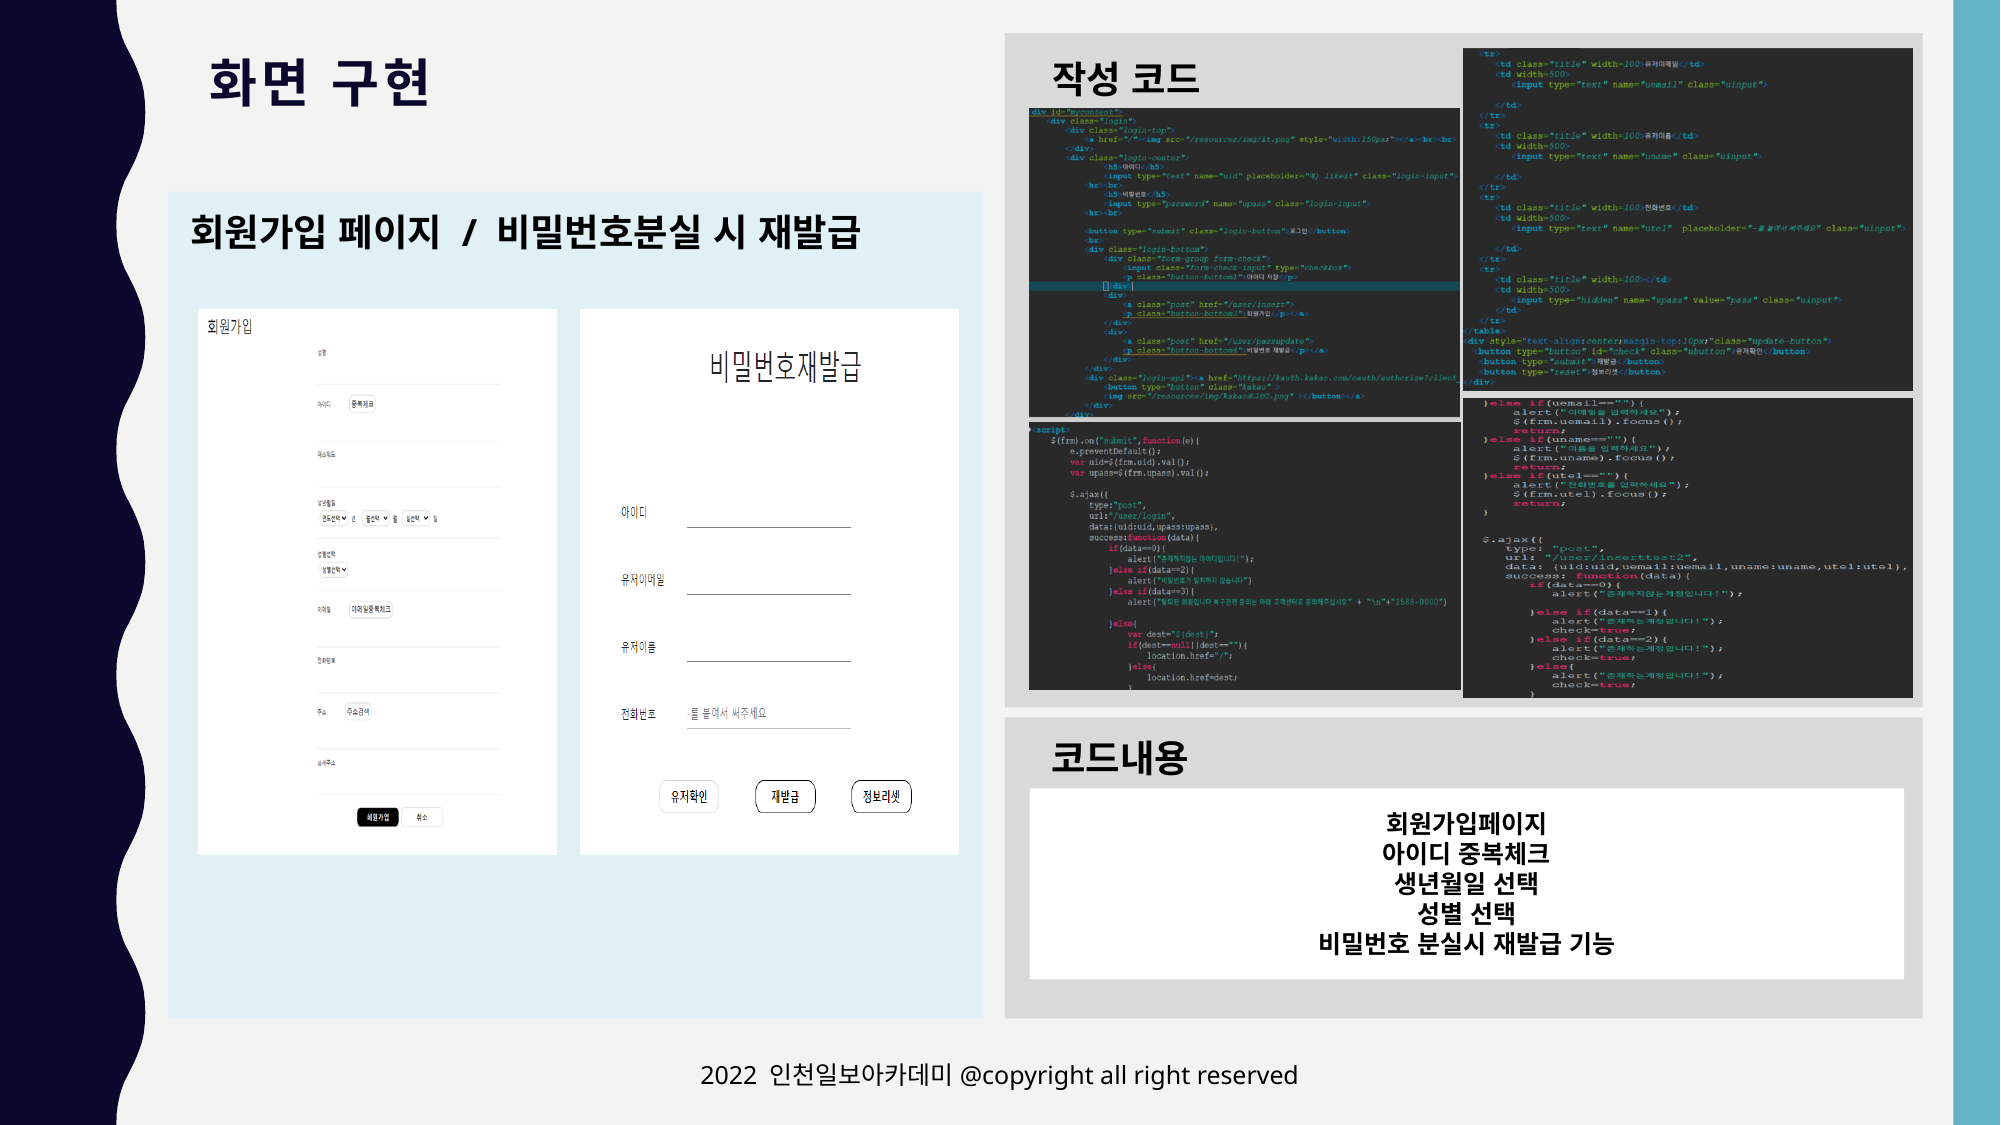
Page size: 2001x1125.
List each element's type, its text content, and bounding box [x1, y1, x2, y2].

picture [1463, 48, 1913, 391]
text_box [1004, 716, 1924, 1019]
text_box 코드내용 [1036, 727, 1205, 787]
footer 2022 인천일보아카데미@copyright all right reserved [662, 1045, 1338, 1103]
picture [198, 309, 557, 855]
text_box 작성 코드 [1037, 48, 1217, 108]
title 화면 구현 [194, 50, 1037, 296]
picture [580, 309, 959, 855]
text_box 회원가입페이지 아이디 중복체크 생년월일 선택 성별 선택 비밀번호 분실시 재발급 기능 [1029, 787, 1905, 980]
text_box [167, 191, 984, 1020]
title 화면 구현 [1217, 50, 1463, 296]
picture [1463, 398, 1913, 698]
text_box [1004, 32, 1924, 709]
picture [1029, 108, 1461, 690]
text_box 회원가입 페이지 / 비밀번호분실 시 재발급 [175, 201, 925, 262]
